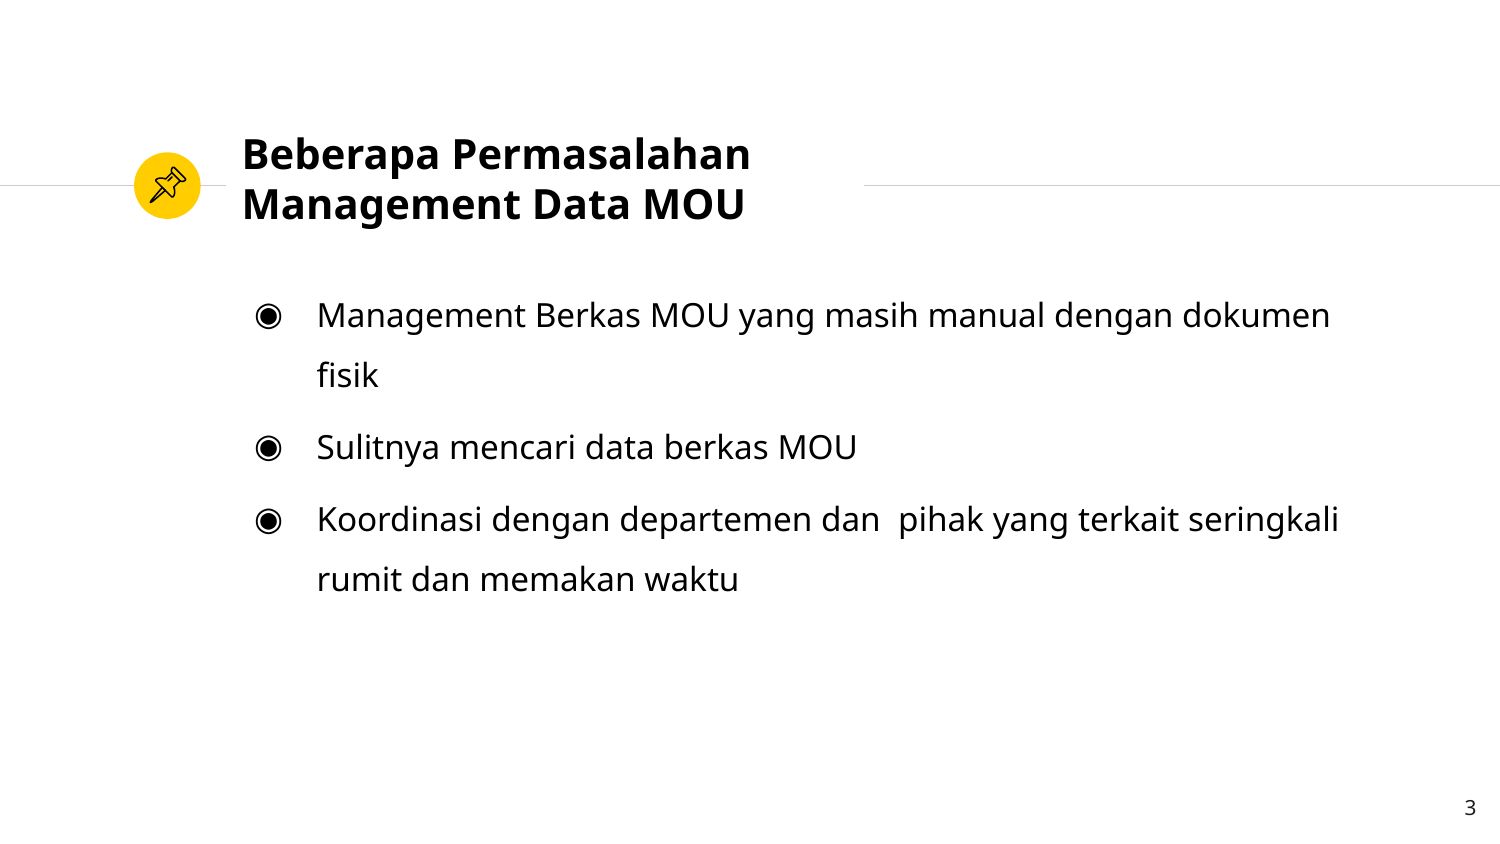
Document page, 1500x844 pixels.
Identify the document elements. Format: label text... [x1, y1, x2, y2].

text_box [150, 166, 186, 203]
title Beberapa Permasalahan Management Data MOU [226, 142, 876, 214]
slide_number 3 [1401, 779, 1492, 844]
text_box Management Berkas MOU yang masih manual dengan dokumen fisik Sulitnya mencari data berkas MOU Koordinasi dengan departemen dan pihak yang terkait seringkali rumit dan memakan waktu [226, 258, 1388, 729]
